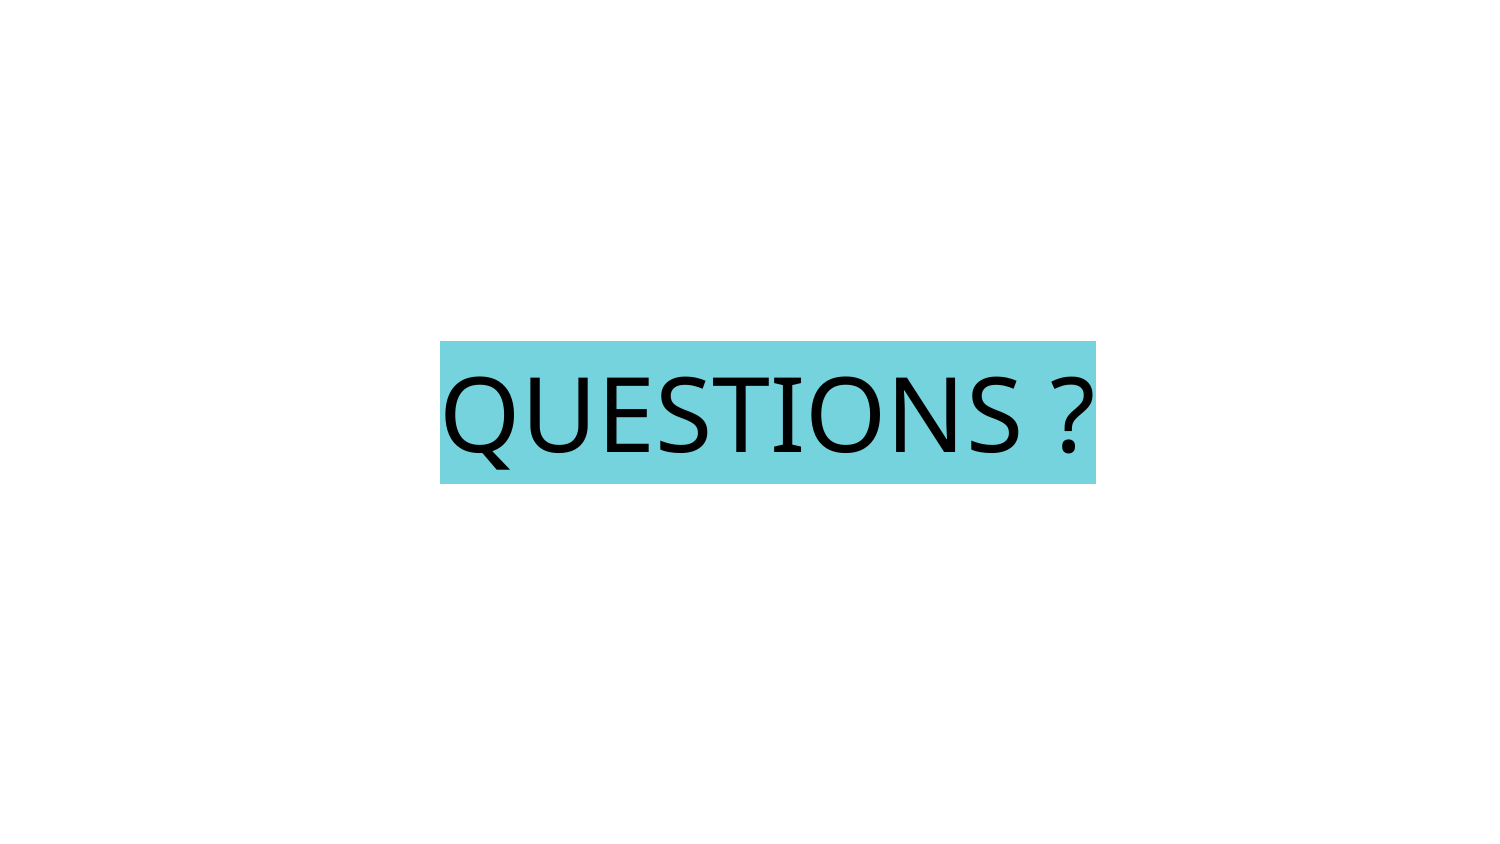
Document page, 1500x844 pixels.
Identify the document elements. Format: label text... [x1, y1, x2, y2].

title QUESTIONS ? [93, 383, 1444, 439]
